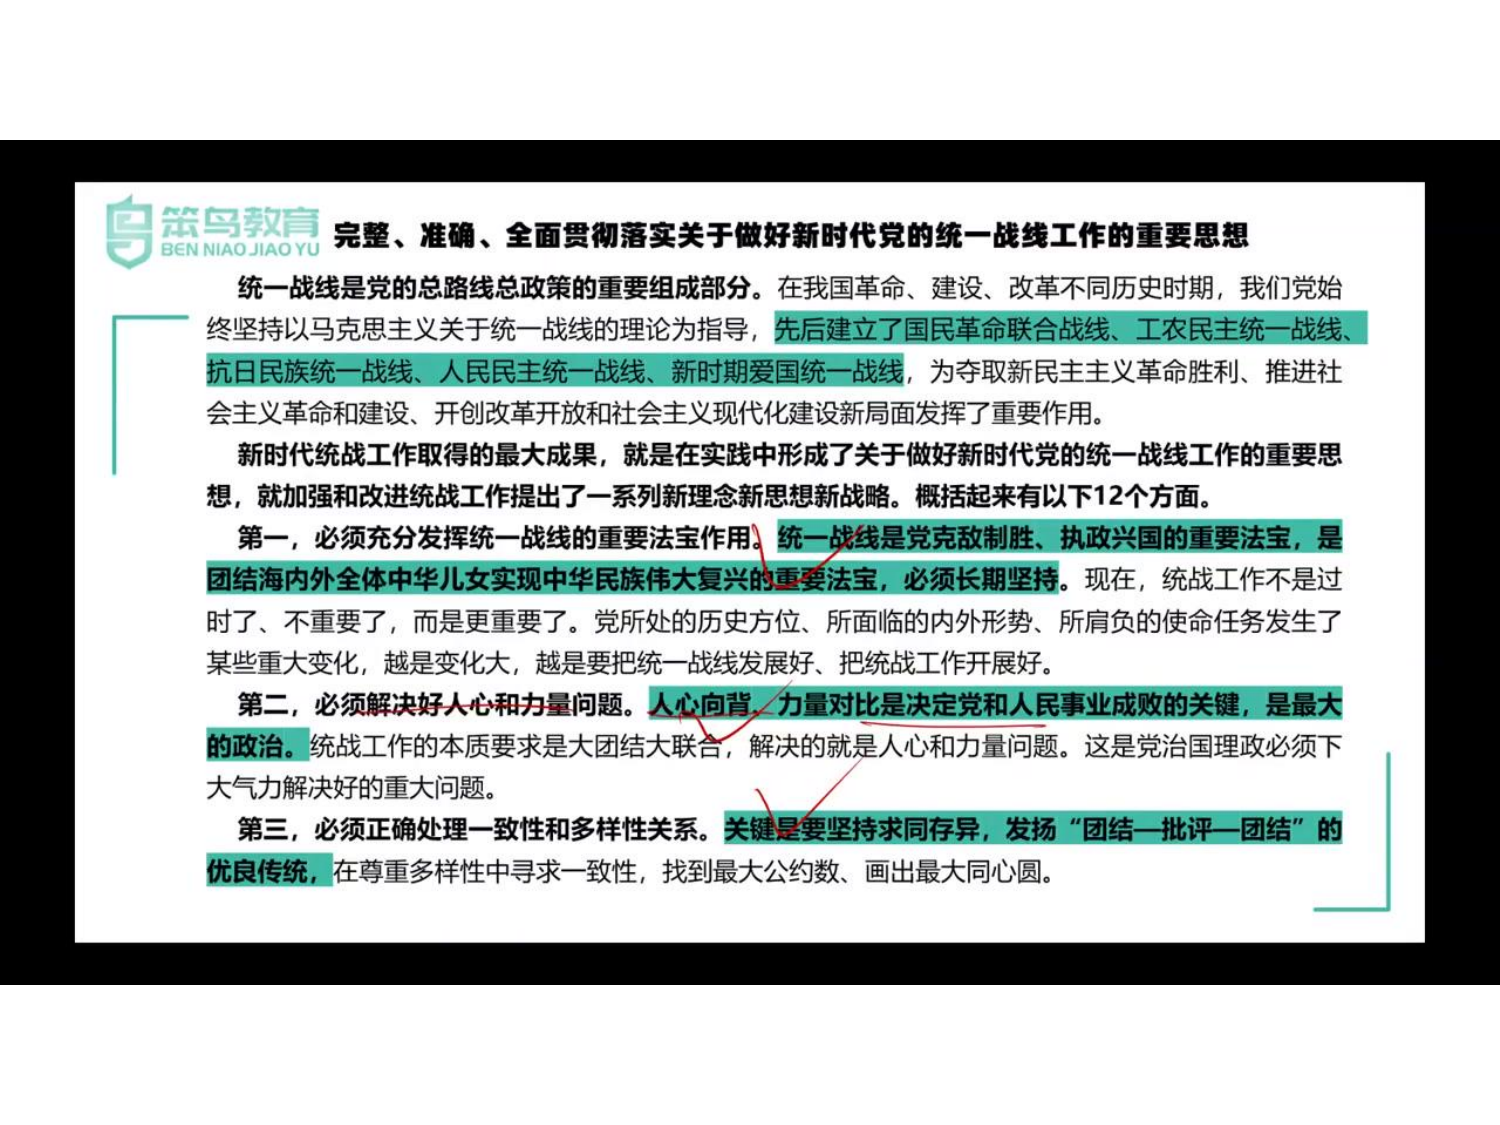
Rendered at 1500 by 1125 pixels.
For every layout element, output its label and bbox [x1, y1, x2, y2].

picture [0, 140, 1500, 985]
